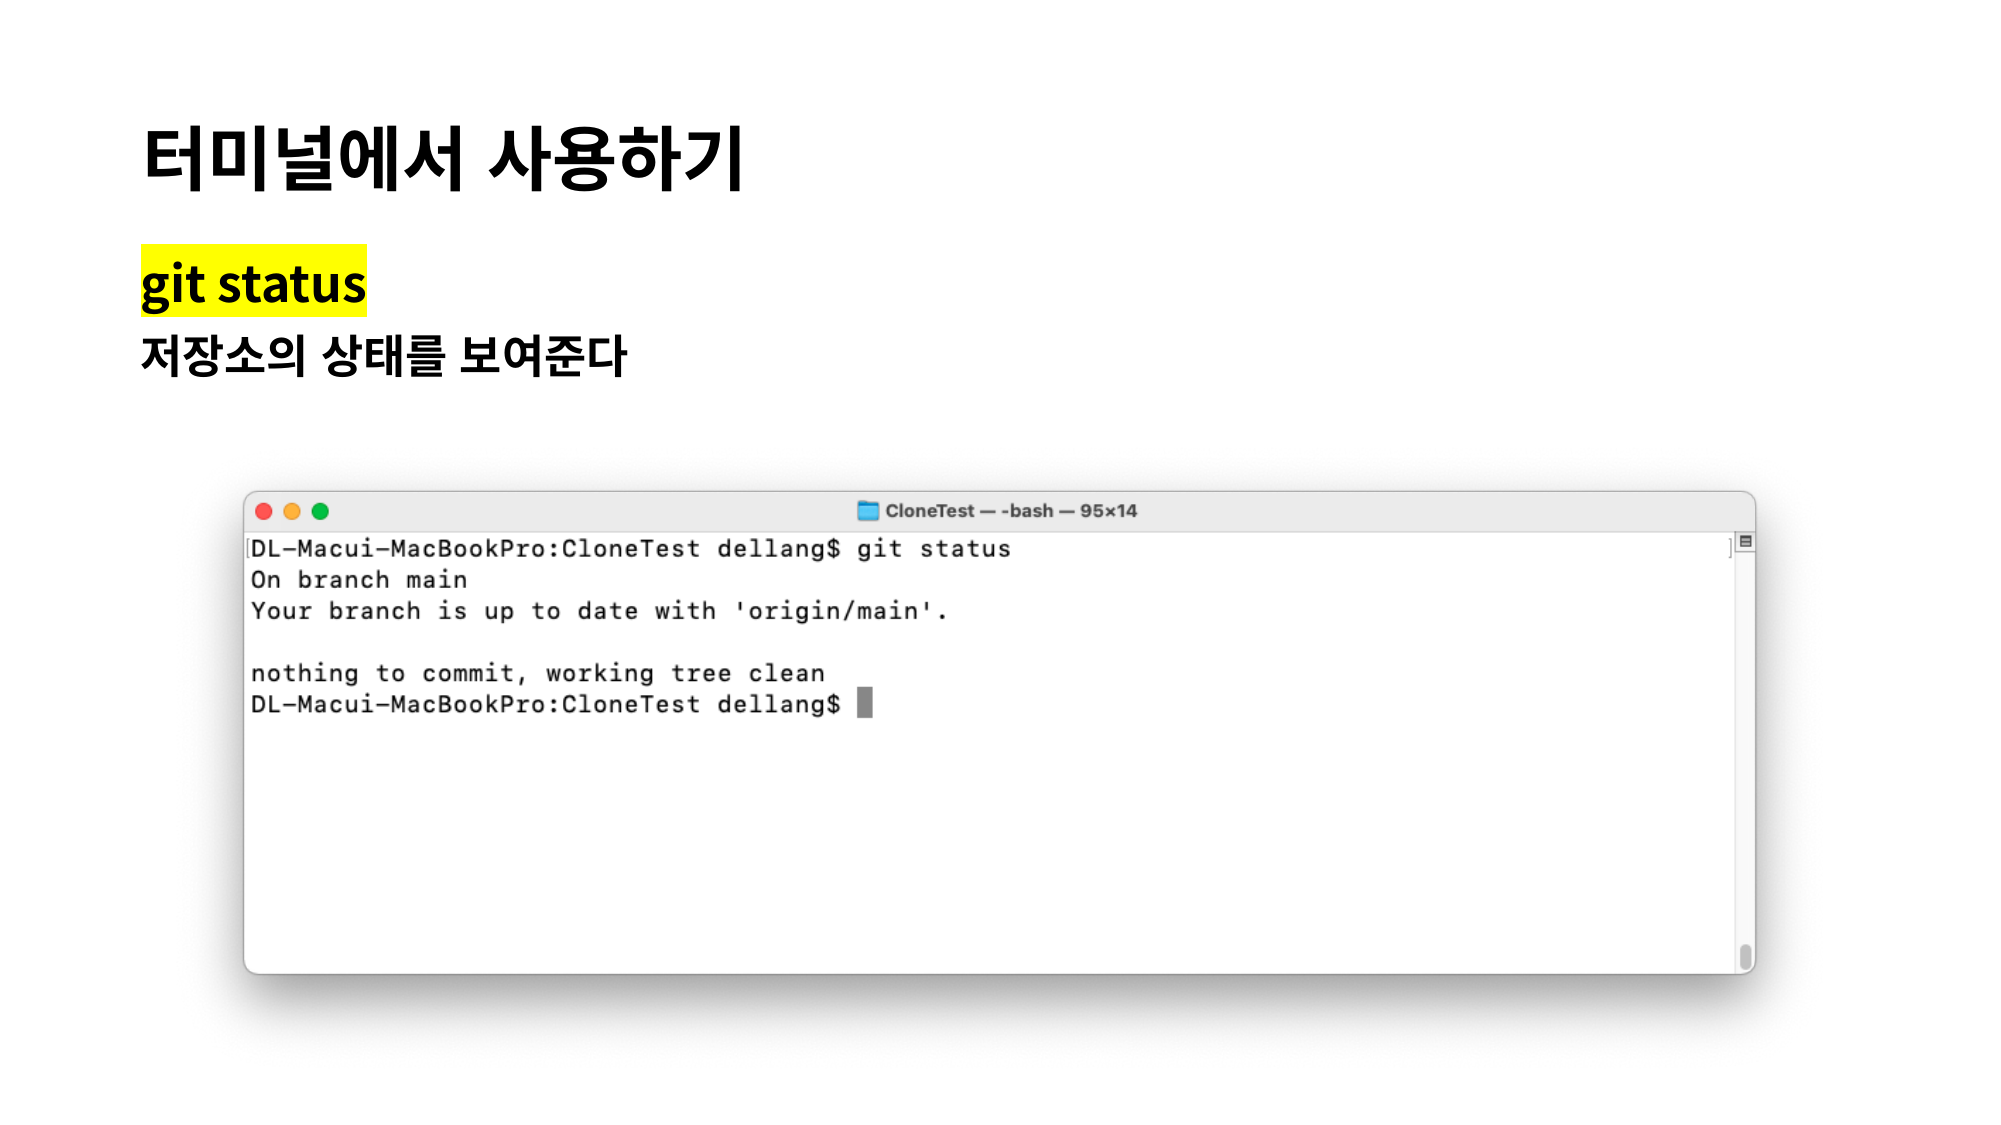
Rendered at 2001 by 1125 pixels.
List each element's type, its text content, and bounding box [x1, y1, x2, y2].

text_box 저장소의 상태를 보여준다 [125, 320, 1781, 391]
text_box git status [125, 244, 1781, 320]
picture [165, 438, 1835, 1079]
text_box 터미널에서 사용하기 [127, 107, 763, 207]
